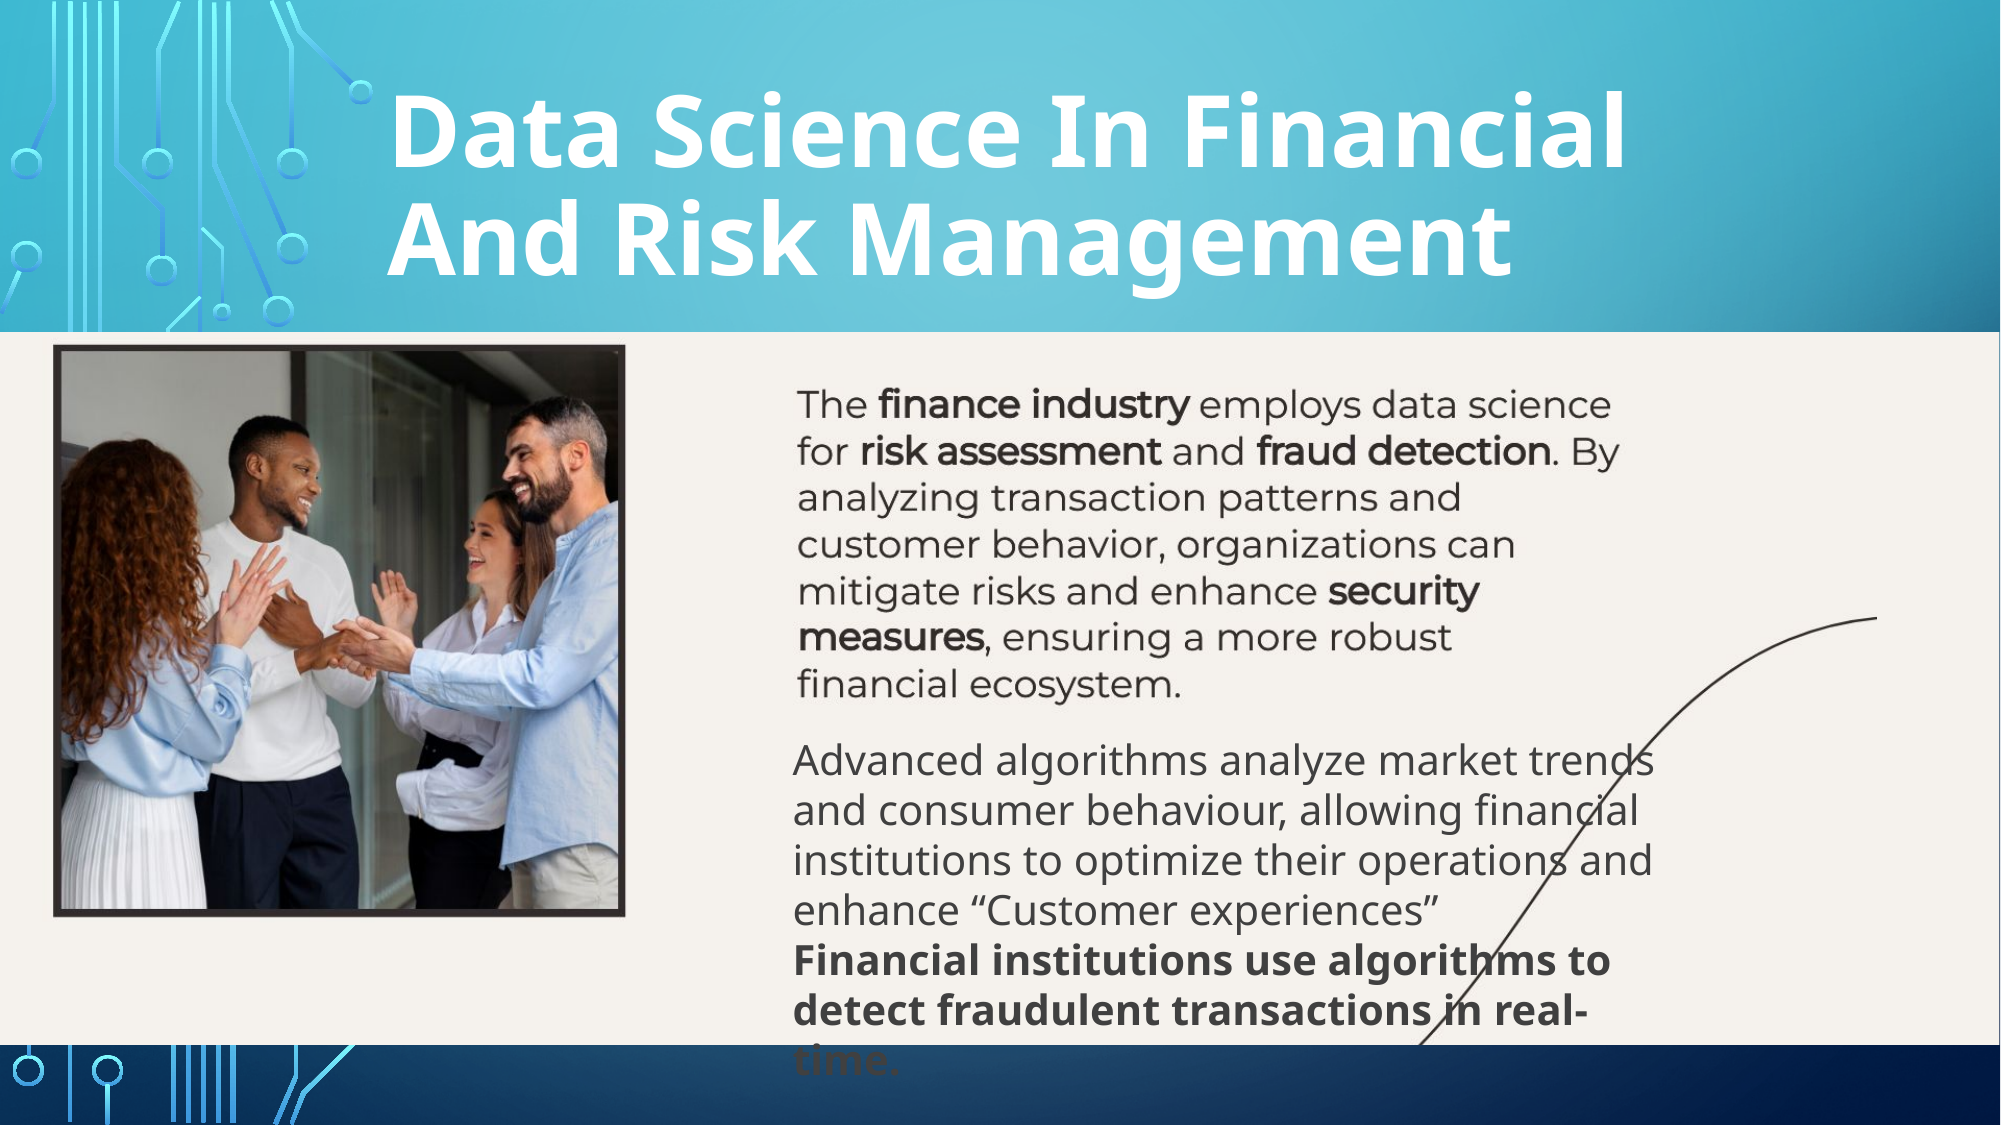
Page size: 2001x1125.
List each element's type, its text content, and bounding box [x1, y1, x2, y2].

title Data Science In Financial And Risk Management [372, 61, 1815, 305]
picture [0, 332, 2000, 1045]
text_box Advanced algorithms analyze market trends and consumer behaviour, allowing financial institutions to optimize their operations and enhance “Customer experiences” Financial institutions use algorithms to detect fraudulent transactions in real-time. [777, 1045, 1693, 1092]
